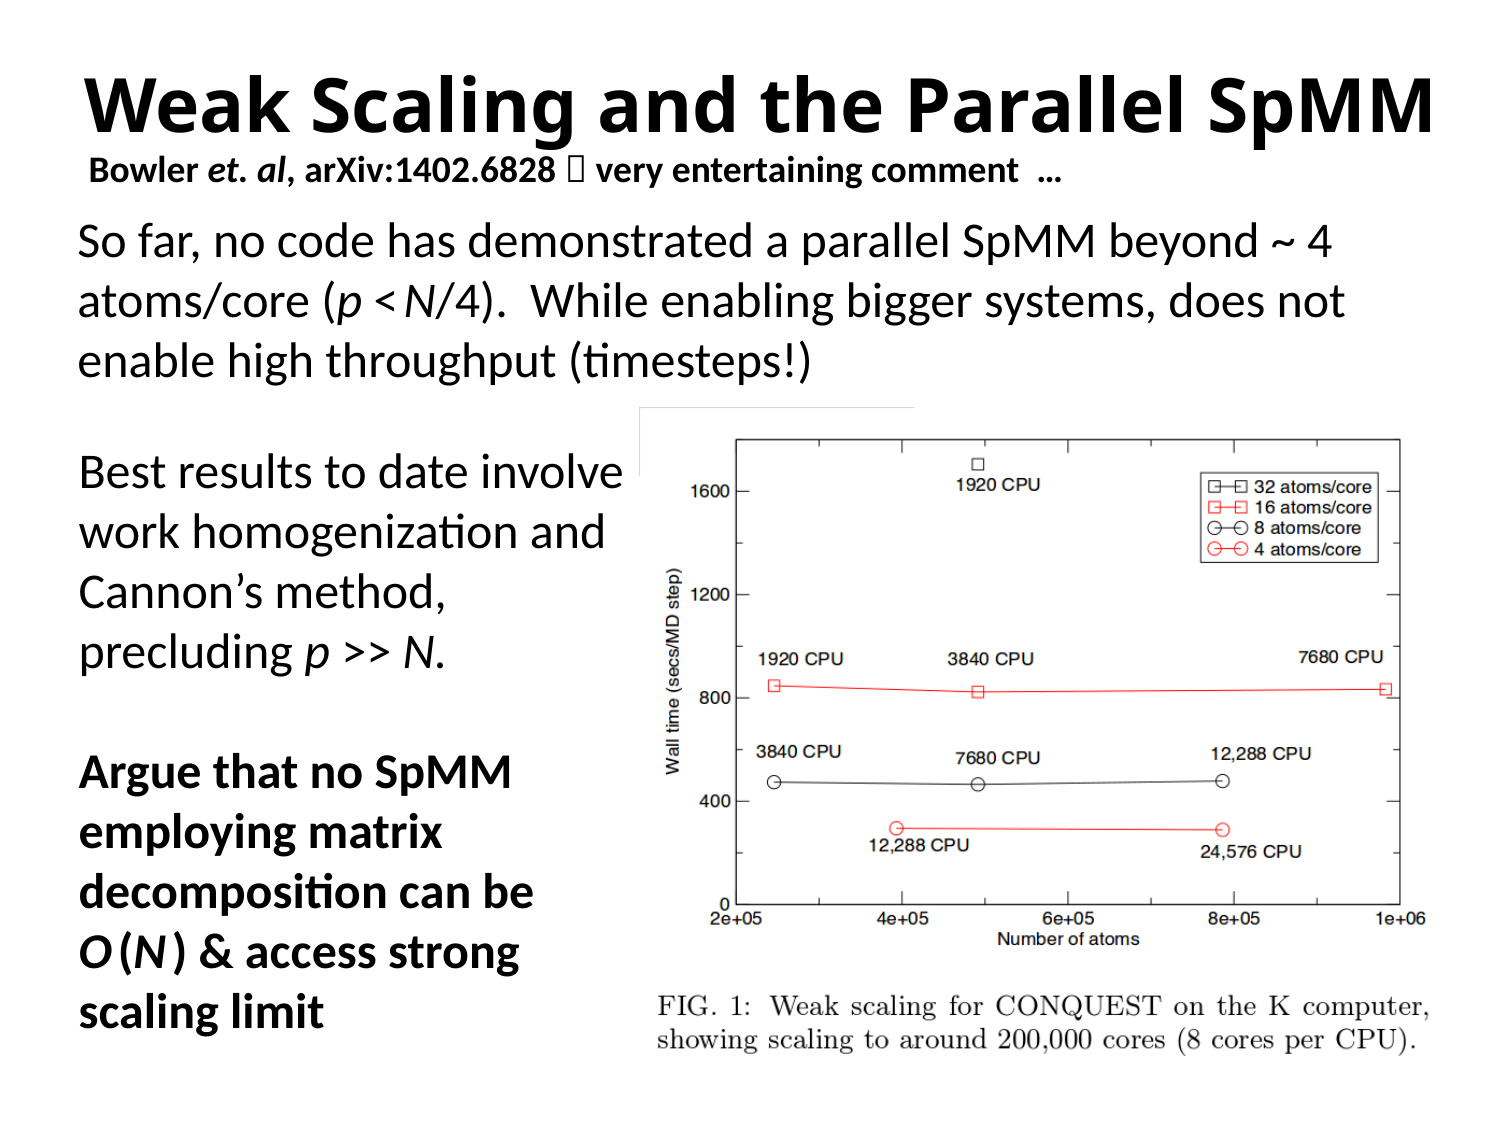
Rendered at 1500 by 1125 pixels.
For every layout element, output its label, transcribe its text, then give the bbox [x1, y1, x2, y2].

text_box Bowler et. al, arXiv:1402.6828  very entertaining comment … [73, 137, 1088, 198]
text_box So far, no code has demonstrated a parallel SpMM beyond ~ 4 atoms/core (p < N/4). While enabling bigger systems, does not enable high throughput (timesteps!) [62, 199, 1450, 395]
text_box Best results to date involve work homogenization and Cannon’s method, precluding p >> N. Argue that no SpMM employing matrix decomposition can be O (N ) & access strong scaling limit [63, 430, 663, 1106]
text_box Weak Scaling and the Parallel SpMM [69, 49, 1454, 155]
picture [639, 407, 1451, 1071]
